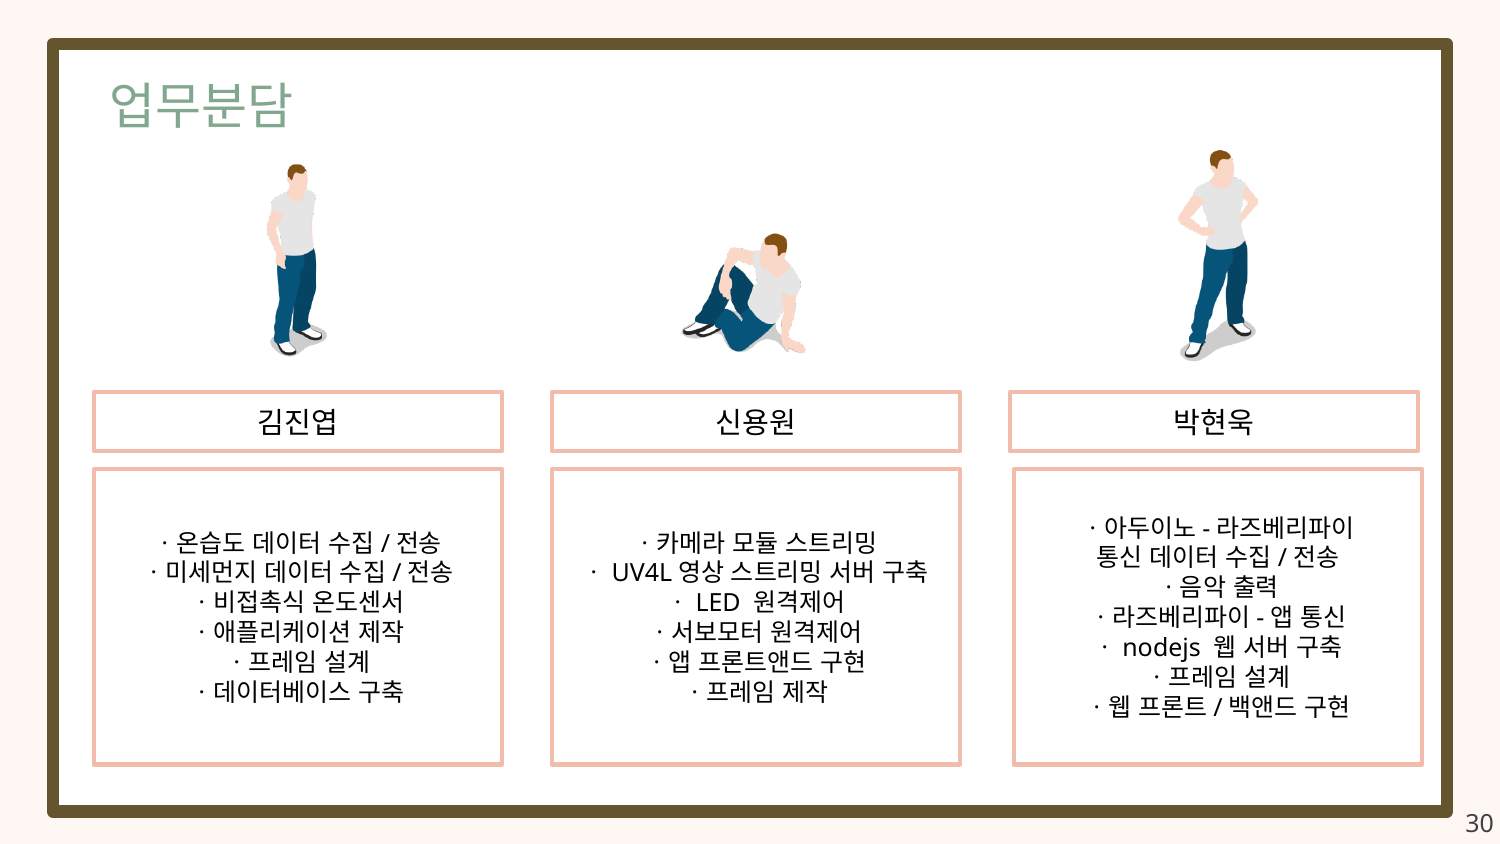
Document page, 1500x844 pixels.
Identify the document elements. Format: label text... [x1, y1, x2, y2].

text_box ㆍ카메라 모듈 스트리밍 ㆍUV4L영상 스트리밍 서버 구축 ㆍLED 원격제어 ㆍ서보모터 원격제어 ㆍ앱 프론트앤드 구현 ㆍ프레임 제작 [550, 467, 962, 767]
text_box 김진엽 [92, 390, 504, 453]
picture [260, 141, 335, 364]
text_box 업무분담 [95, 67, 309, 143]
text_box [51, 42, 1449, 814]
picture [1177, 125, 1259, 367]
text_box 박현욱 [1008, 390, 1420, 453]
text_box 30 [1450, 800, 1500, 844]
text_box ㆍ온습도 데이터 수집/전송 ㆍ미세먼지 데이터 수집/전송 ㆍ비접촉식 온도센서 ㆍ애플리케이션 제작 ㆍ프레임 설계 ㆍ데이터베이스 구축 [92, 467, 504, 767]
text_box 신용원 [550, 390, 962, 453]
text_box ㆍ아두이노-라즈베리파이 통신 데이터 수집/전송 ㆍ음악 출력 ㆍ라즈베리파이-앱 통신 ㆍnodejs 웹 서버 구축 ㆍ프레임 설계 ㆍ웹 프론트/백앤드 구현 [1012, 467, 1424, 767]
picture [661, 185, 839, 363]
